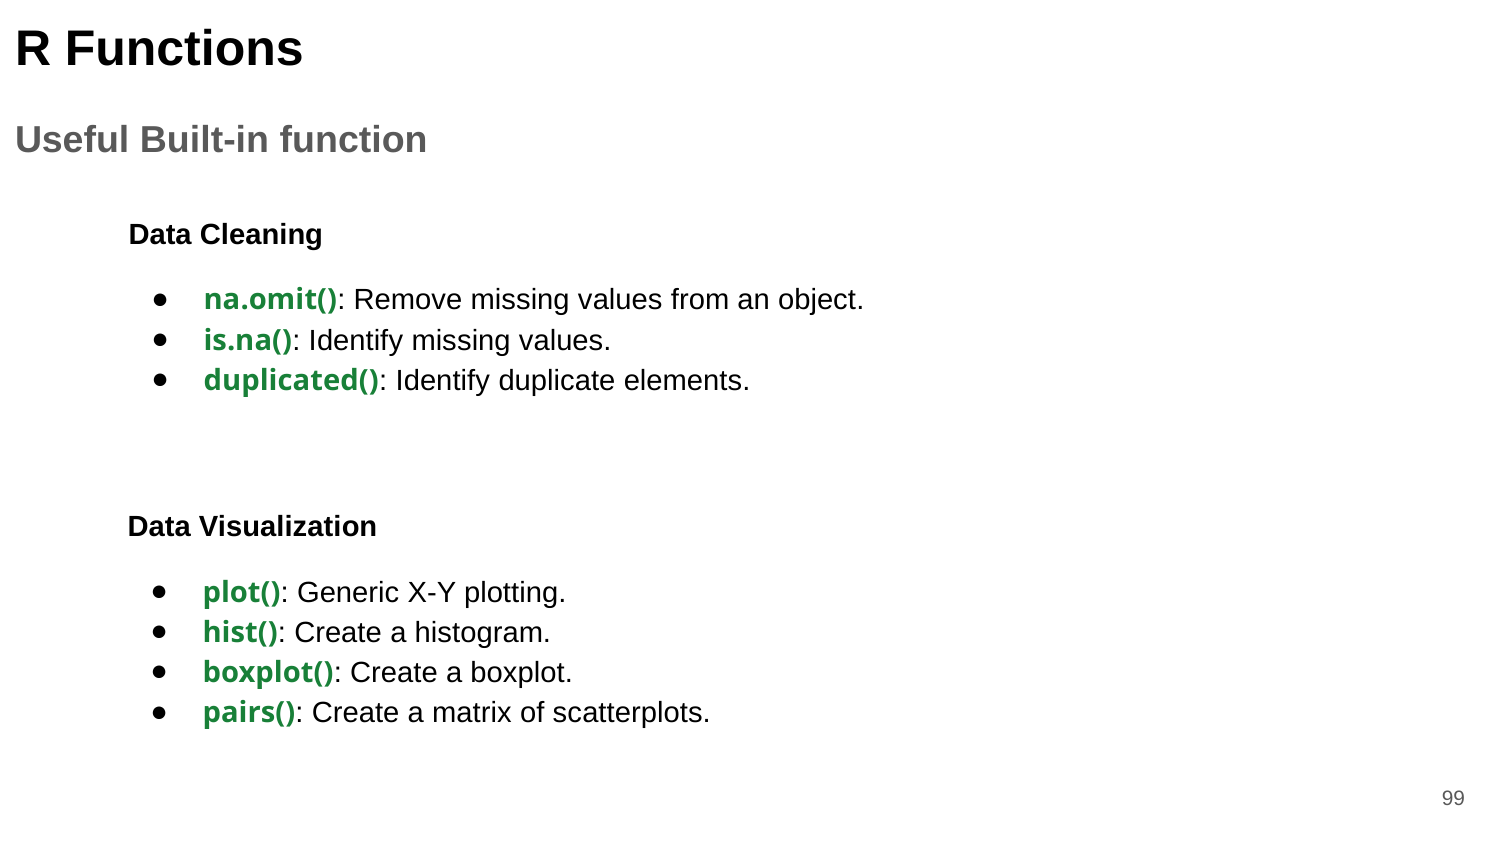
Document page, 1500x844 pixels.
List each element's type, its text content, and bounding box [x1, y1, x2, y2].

text_box Data Cleaning na.omit(): Remove missing values from an object. is.na(): Identify missing values. duplicated(): Identify duplicate elements. [113, 195, 1119, 412]
text_box Data Visualization plot(): Generic X-Y plotting. hist(): Create a histogram. boxplot(): Create a boxplot. pairs(): Create a matrix of scatterplots. [112, 487, 1223, 744]
slide_number ‹#› [1389, 764, 1480, 830]
text_box R Functions [0, 0, 493, 90]
text_box Useful Built-in function [0, 99, 493, 175]
